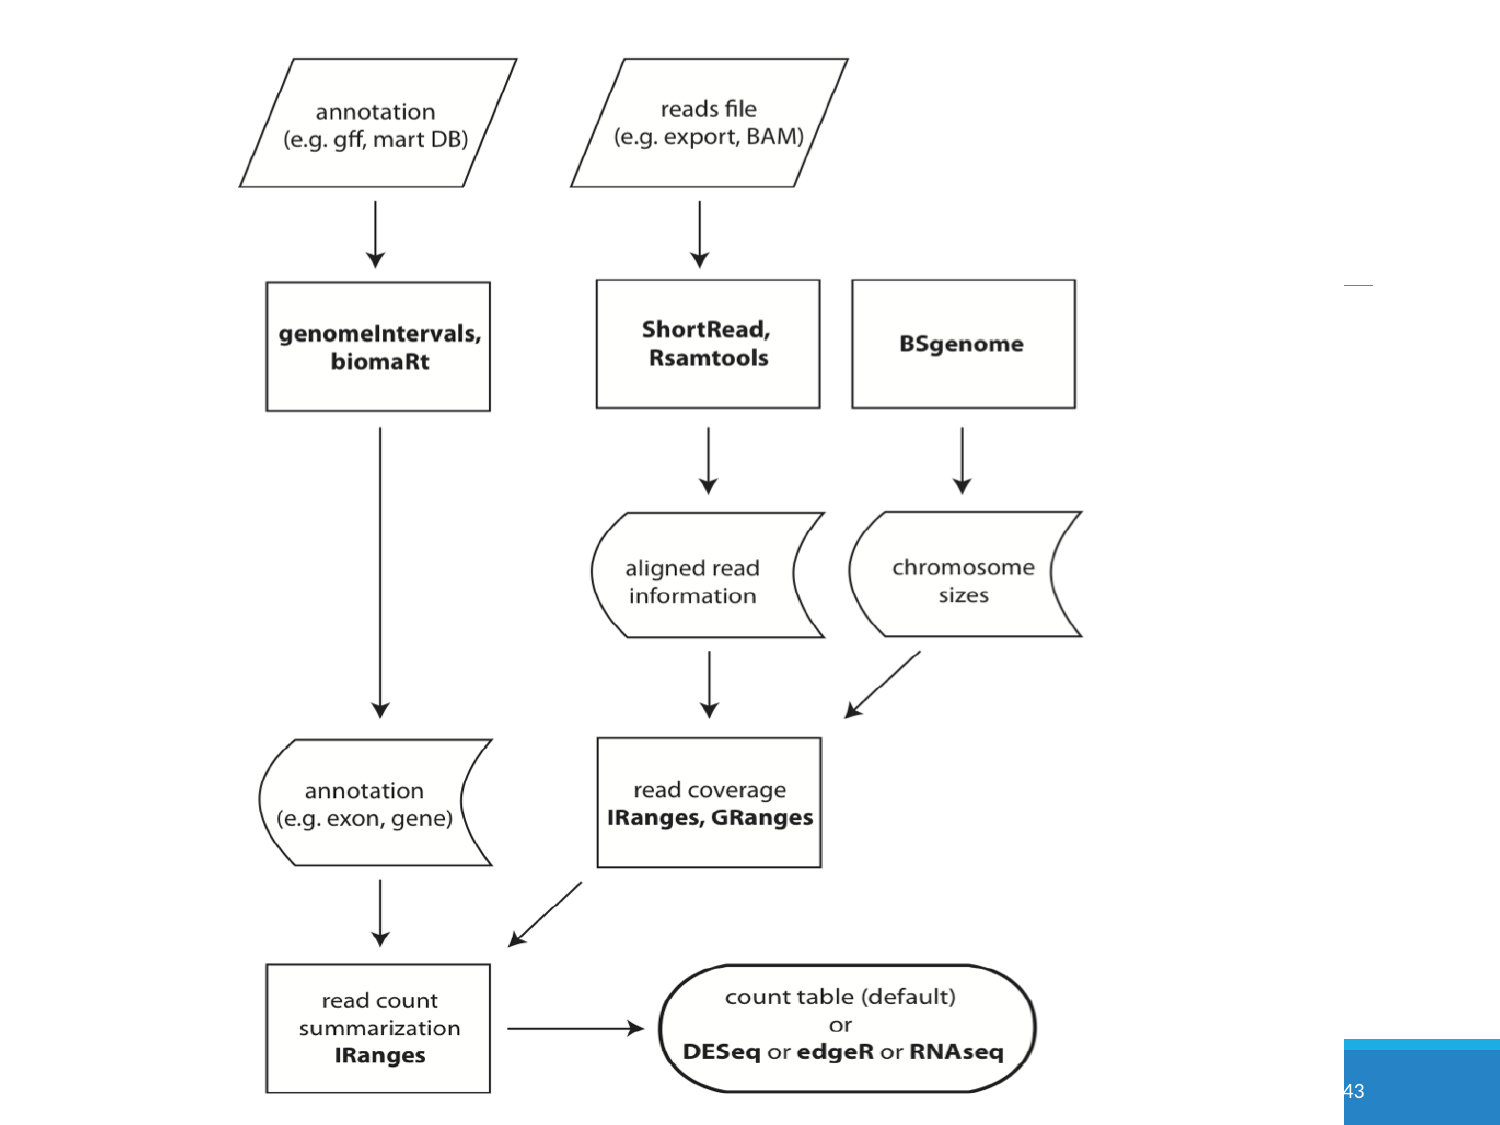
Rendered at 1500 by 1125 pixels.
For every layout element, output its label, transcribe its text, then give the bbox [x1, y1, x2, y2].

picture [0, 0, 1344, 1125]
slide_number 43 [1352, 1059, 1380, 1120]
